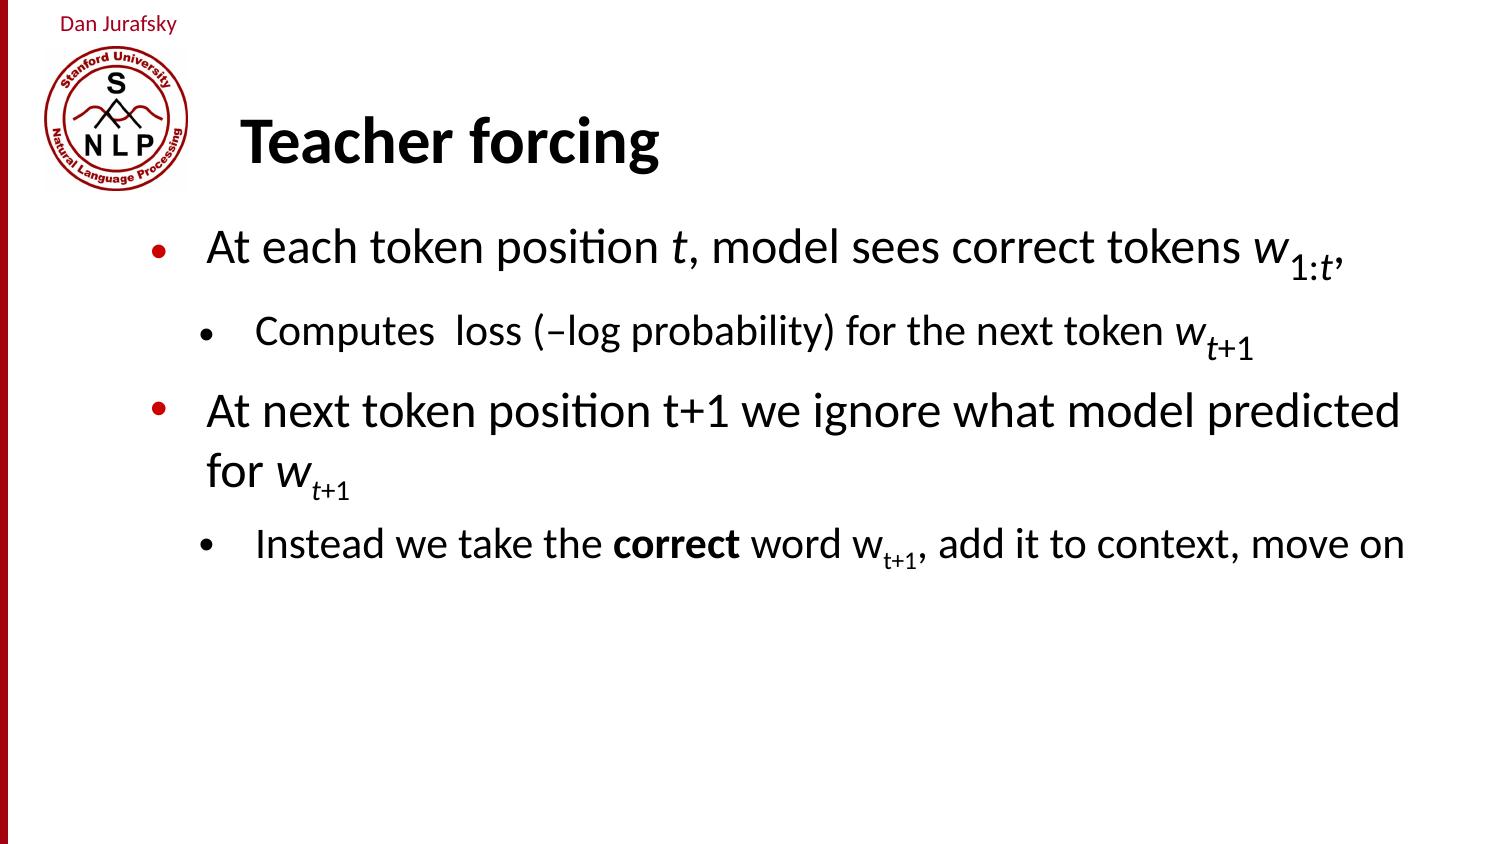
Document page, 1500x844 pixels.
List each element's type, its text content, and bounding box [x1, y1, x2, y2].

picture [44, 46, 188, 191]
list At each token position t, model sees correct tokens w1:t, Computes loss (–log probability) for the next token wt+1 At next token position t+1 we ignore what model predicted for wt+1 Instead we take the correct word wt+1, add it to context, move on [135, 206, 1454, 760]
title Teacher forcing [225, 62, 1450, 185]
